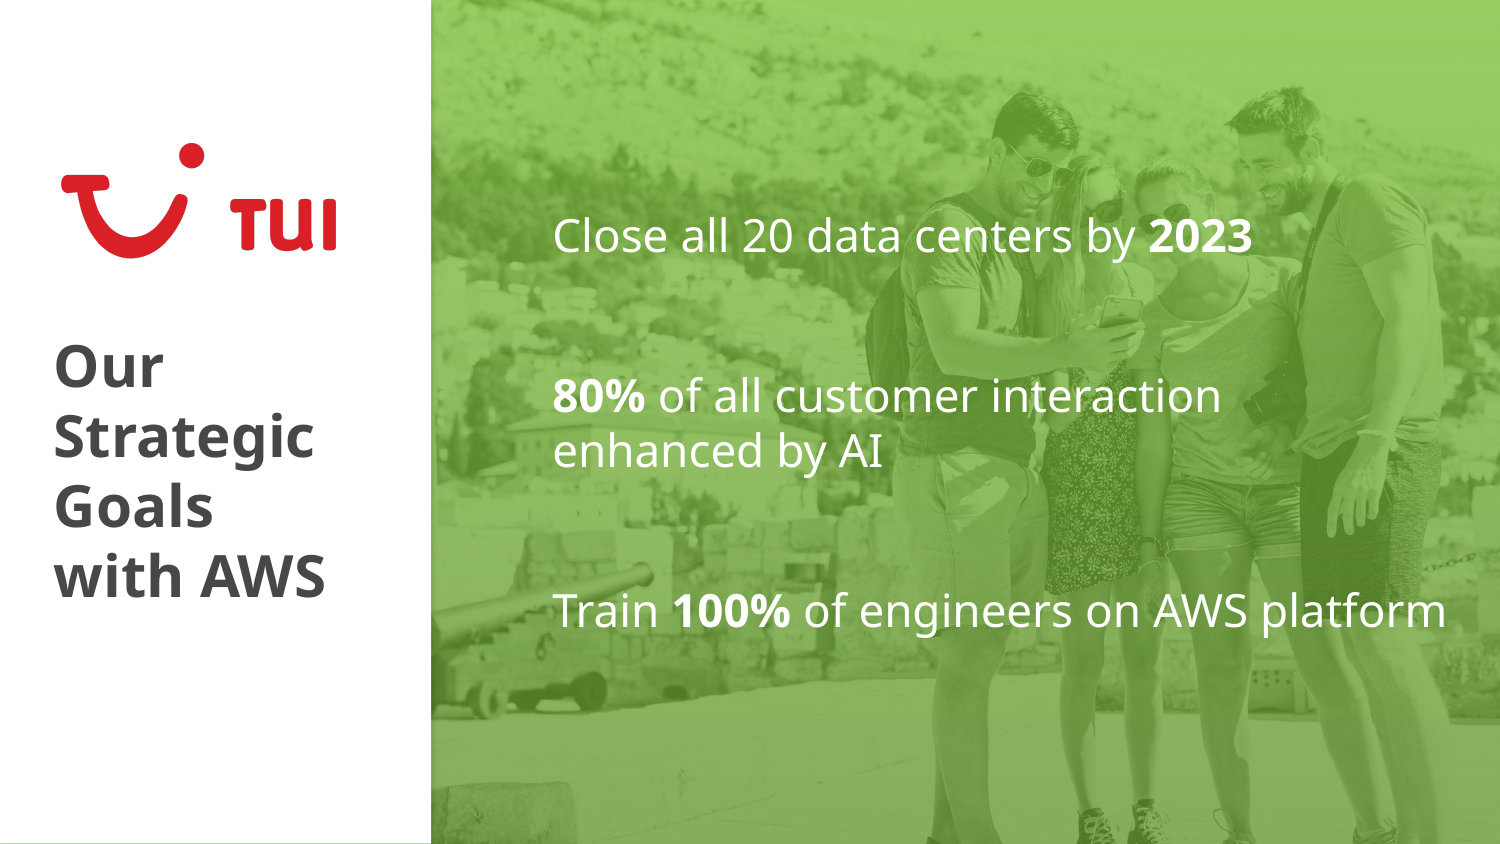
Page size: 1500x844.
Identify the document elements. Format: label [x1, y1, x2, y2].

picture [432, 0, 1500, 844]
text_box [547, 201, 1500, 643]
text_box [0, 0, 432, 844]
